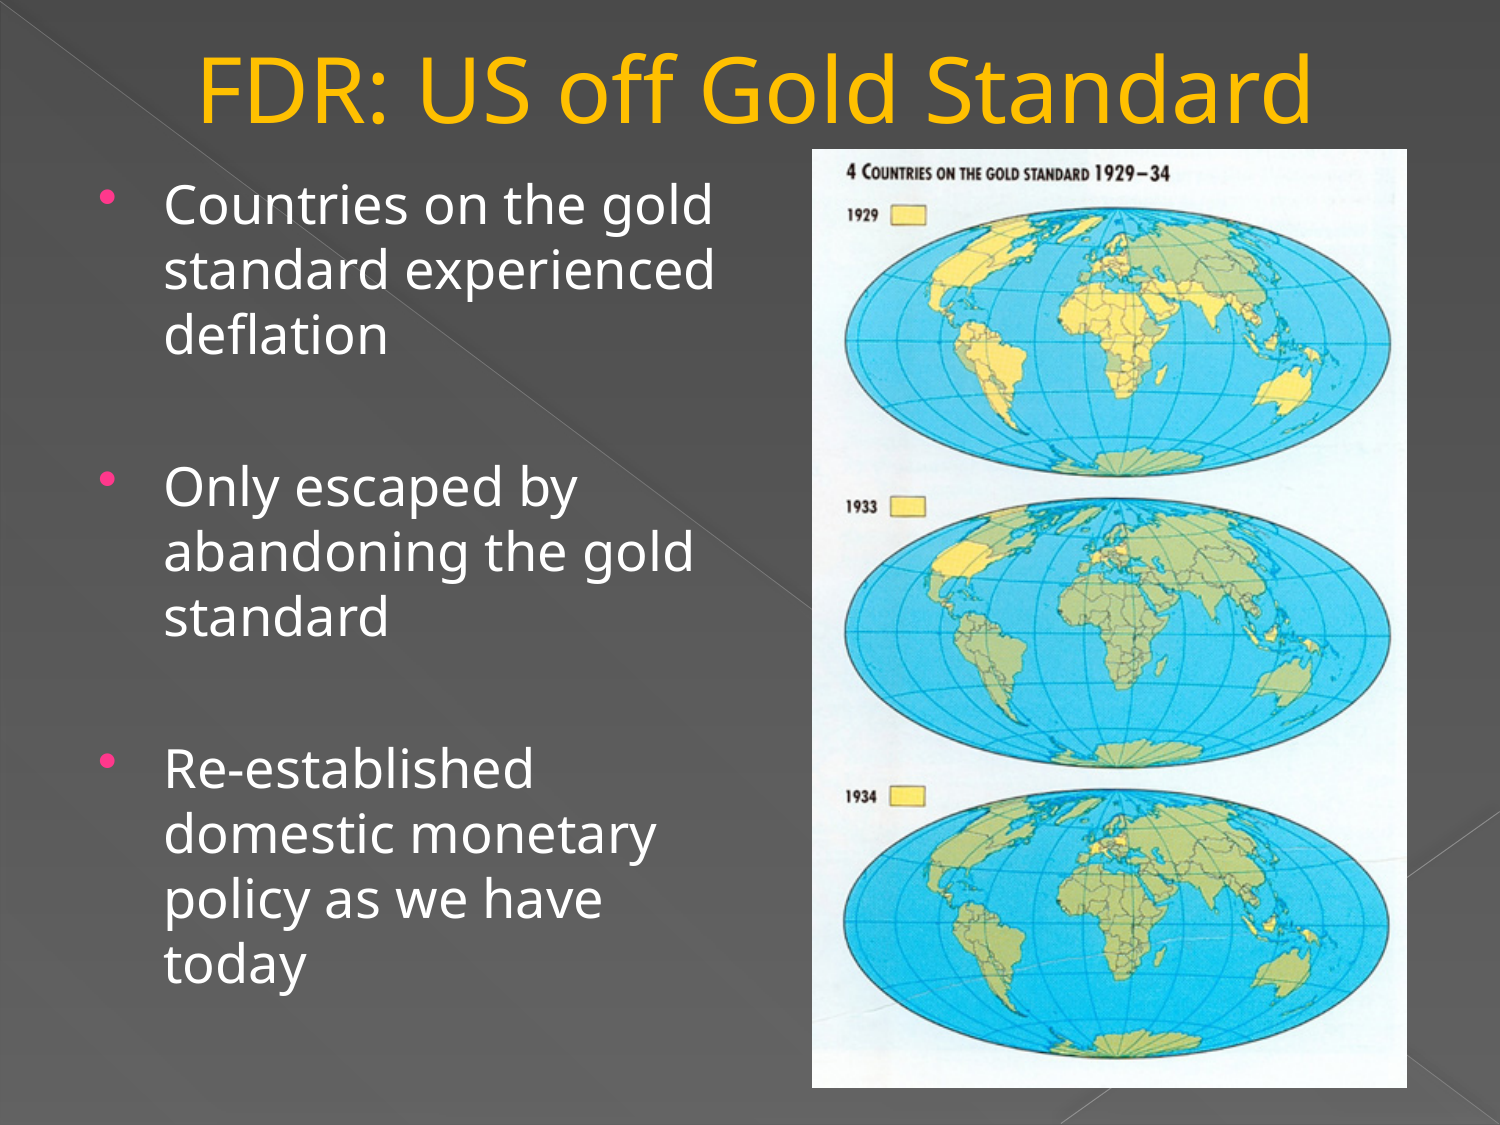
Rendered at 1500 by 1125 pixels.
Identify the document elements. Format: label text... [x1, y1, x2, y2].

text_box FDR: US off Gold Standard [62, 24, 1450, 150]
list Countries on the gold standard experienced deflation Only escaped by abandoning the gold standard Re-established domestic monetary policy as we have today [75, 162, 738, 1025]
picture [812, 149, 1407, 1088]
